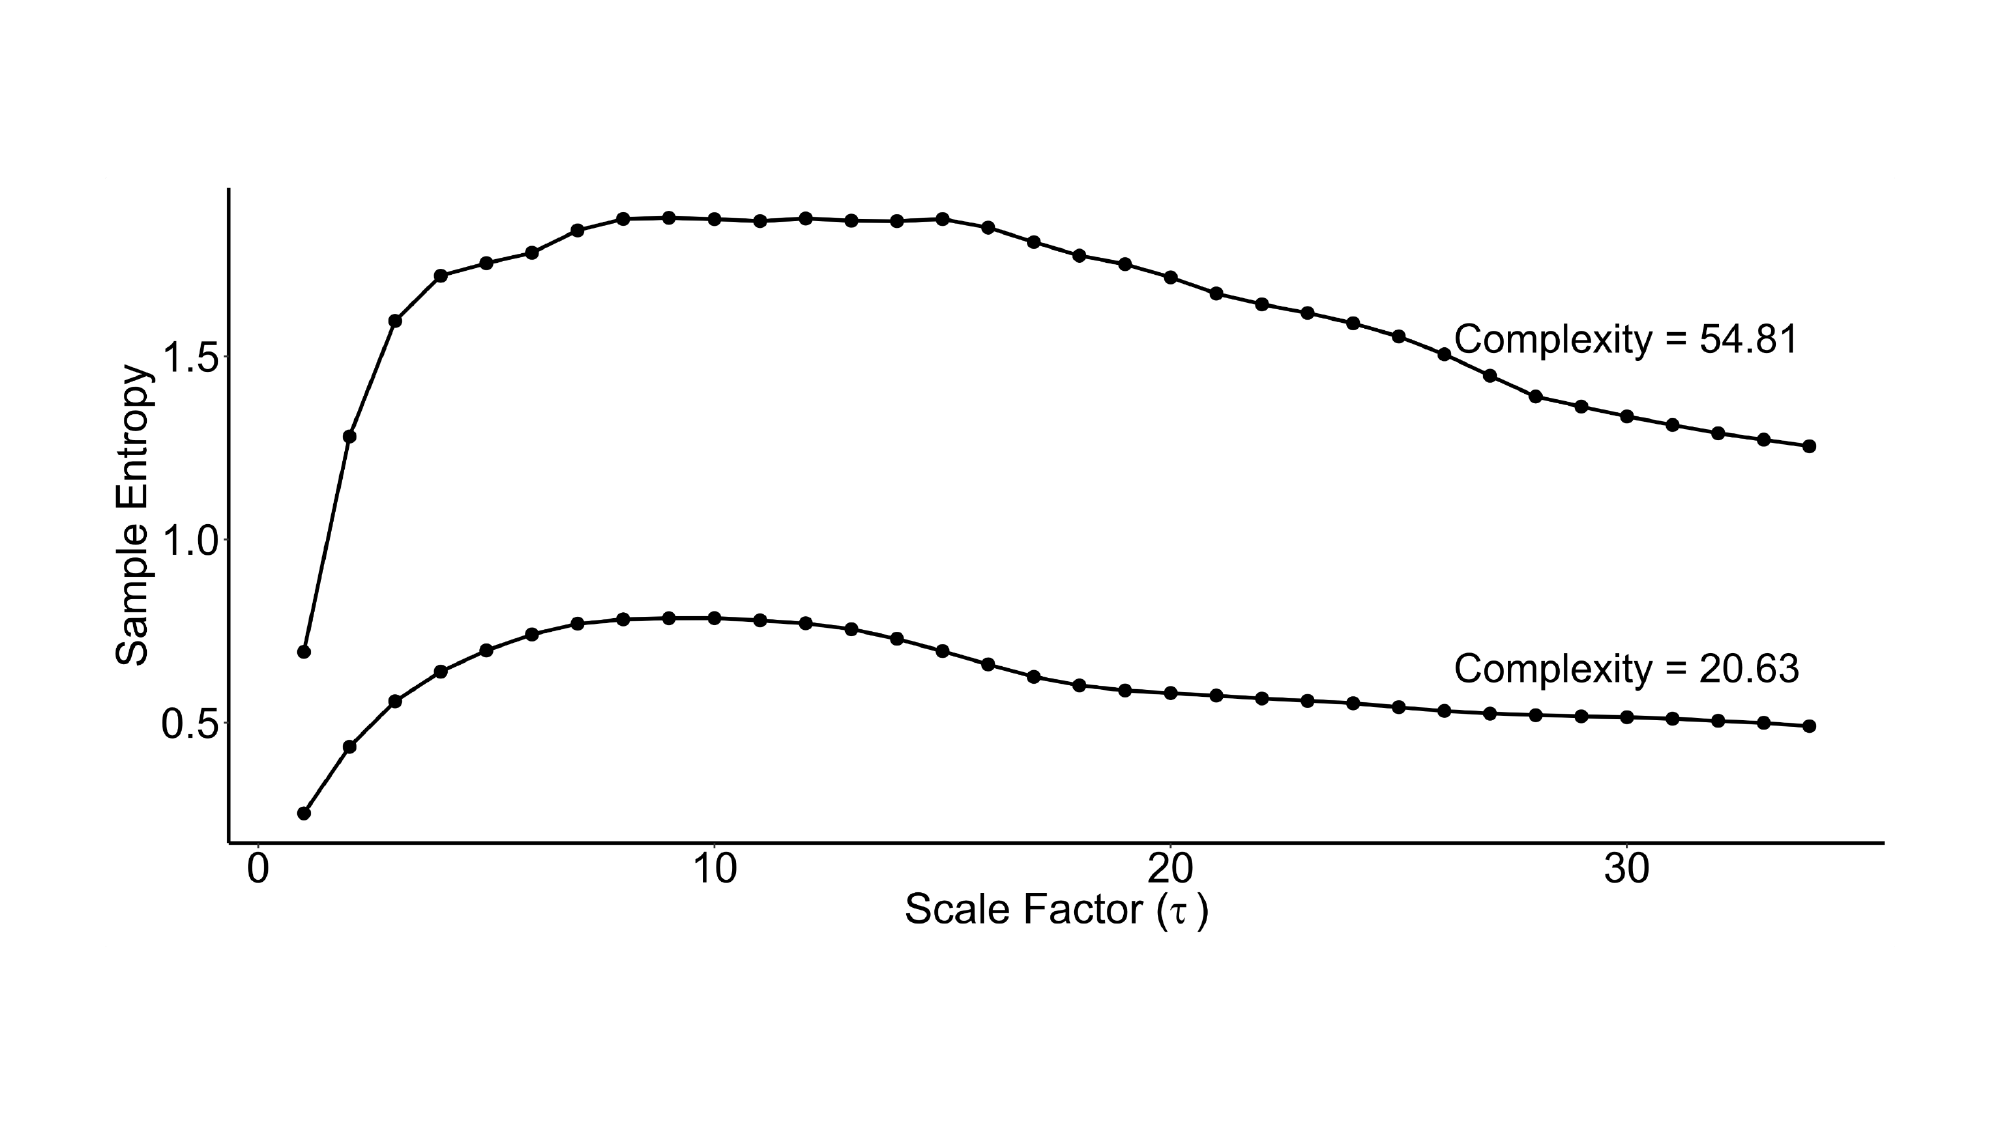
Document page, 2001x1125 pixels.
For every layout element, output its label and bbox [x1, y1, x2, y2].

picture [105, 177, 1895, 948]
